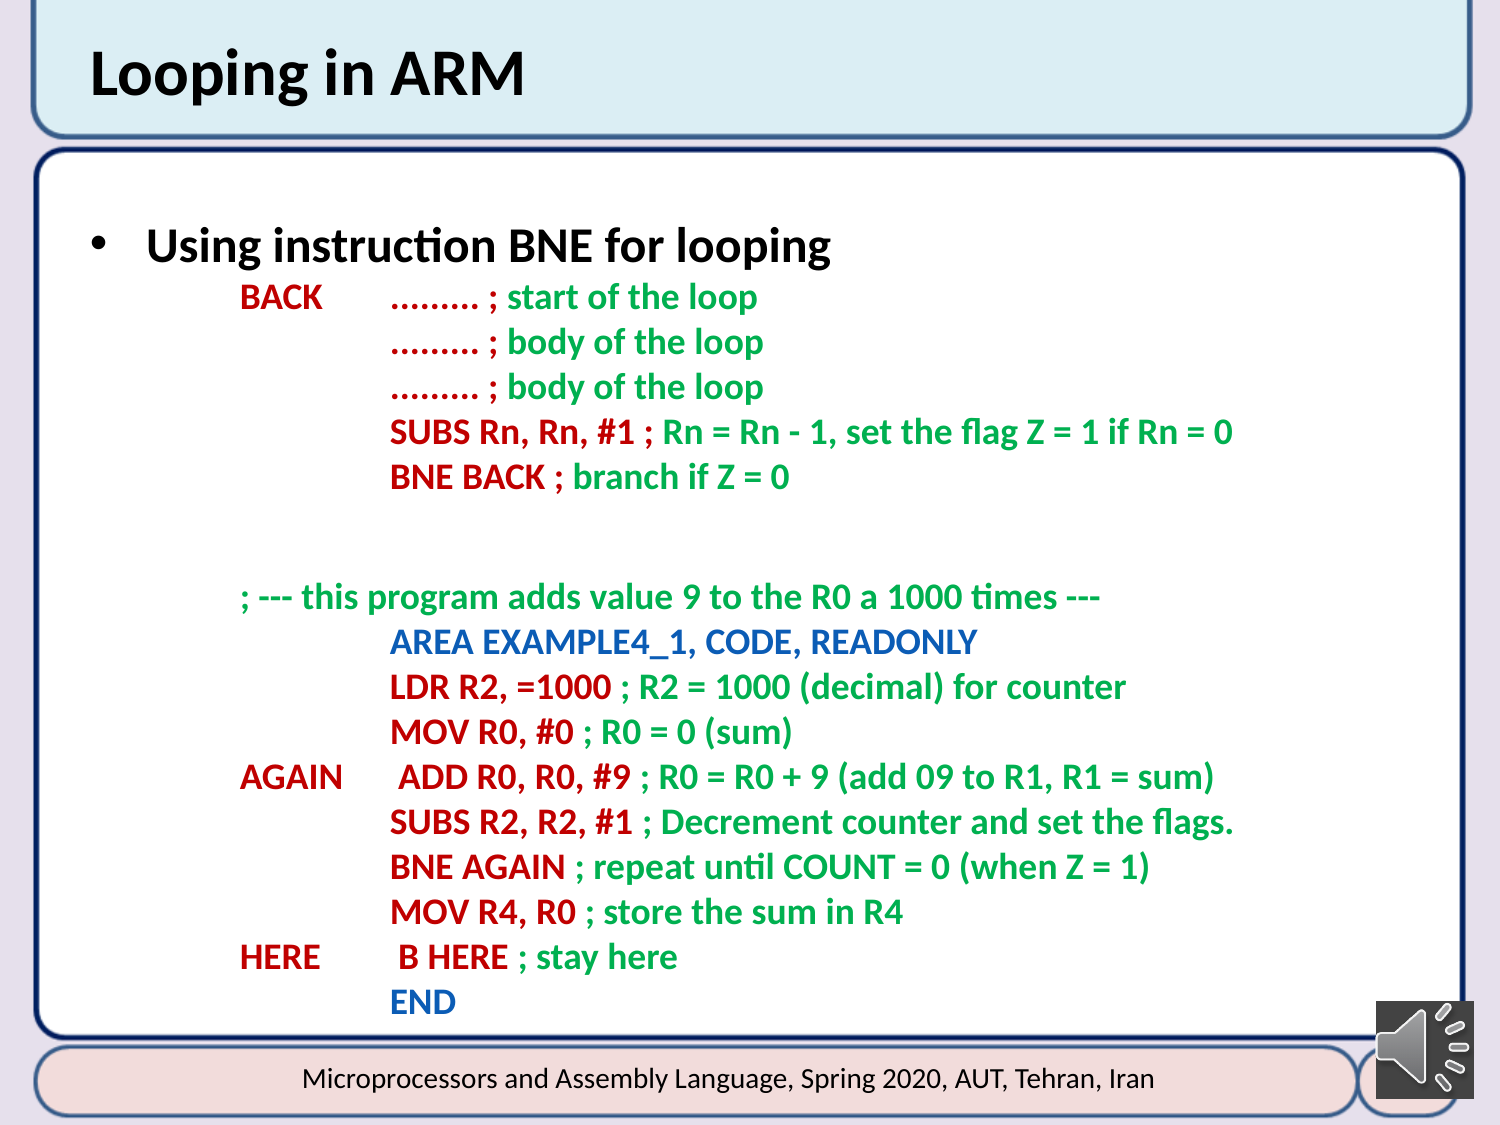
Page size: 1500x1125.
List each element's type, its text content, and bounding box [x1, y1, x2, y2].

picture [0, 0, 1500, 1125]
title Looping in ARM [75, 0, 1425, 138]
text_box Using instruction BNE for looping BACK ......... ; start of the loop ......... ; body of the loop ......... ; body of the loop SUBS Rn, Rn, #1 ; Rn = Rn - 1, set the flag Z = 1 if Rn = 0 BNE BACK ; branch if Z = 0 ; --- this program adds value 9 to the R0 a 1000 times --- AREA EXAMPLE4_1, CODE, READONLY LDR R2, =1000 ; R2 = 1000 (decimal) for counter MOV R0, #0 ; R0 = 0 (sum) AGAIN ADD R0, R0, #9 ; R0 = R0 + 9 (add 09 to R1, R1 = sum) SUBS R2, R2, #1 ; Decrement counter and set the flags. BNE AGAIN ; repeat until COUNT = 0 (when Z = 1) MOV R4, R0 ; store the sum in R4 HERE B HERE ; stay here END [75, 174, 1463, 1080]
text_box Microprocessors and Assembly Language, Spring 2020, AUT, Tehran, Iran [162, 1080, 1288, 1102]
slide_number 4 [1363, 1080, 1453, 1110]
